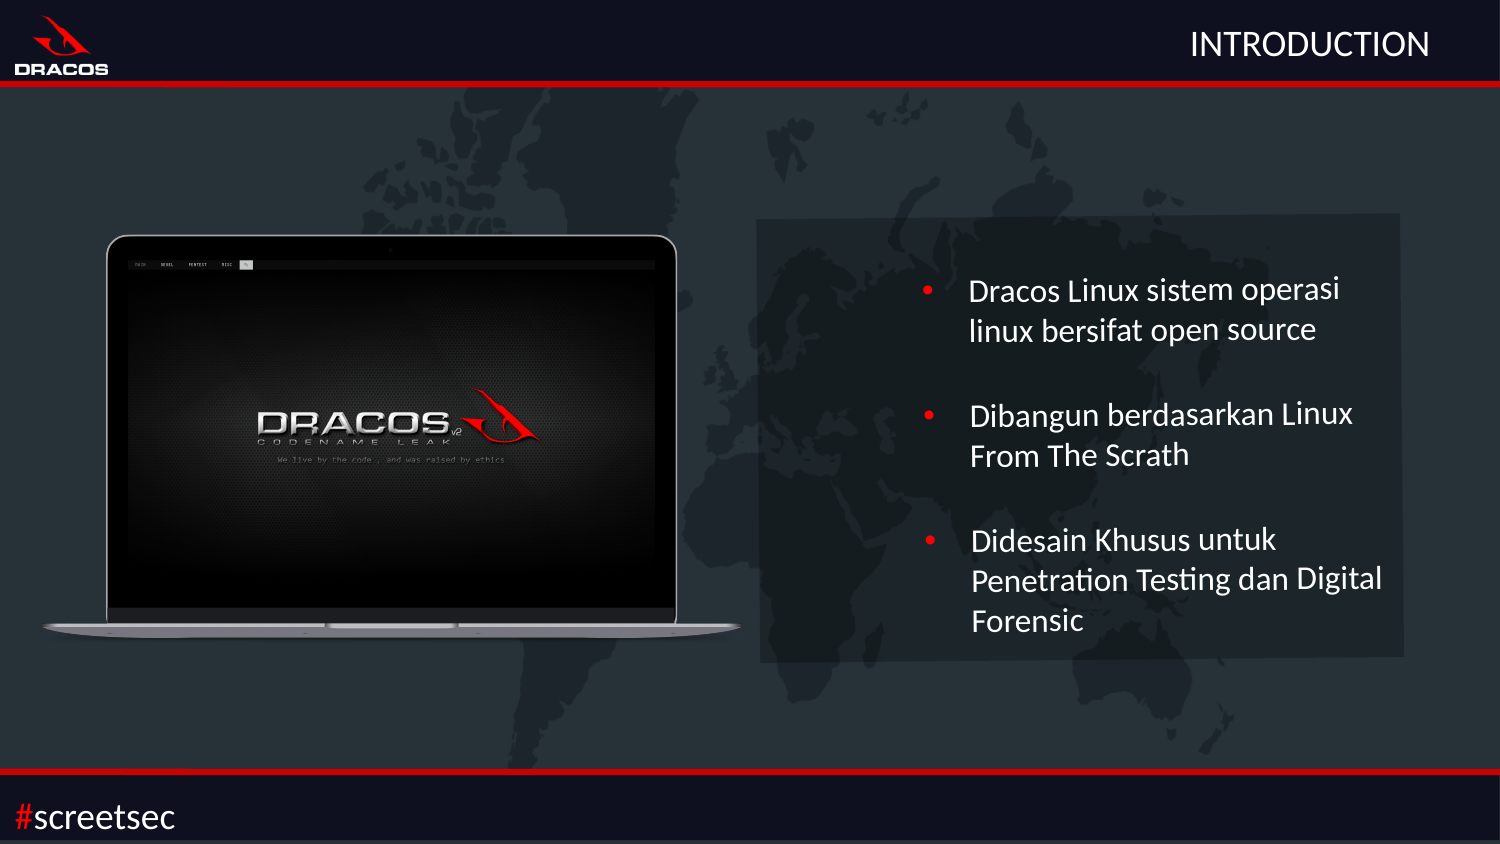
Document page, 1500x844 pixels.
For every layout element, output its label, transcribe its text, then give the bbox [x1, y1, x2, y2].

text_box Dracos Linux sistem operasi linux bersifat open source Dibangun berdasarkan Linux From The Scrath Didesain Khusus untuk Penetration Testing dan Digital Forensic [768, 213, 1405, 663]
text_box #screetsec [0, 784, 263, 844]
text_box [0, 0, 1500, 83]
text_box INTRODUCTION [1175, 11, 1500, 72]
picture [14, 15, 109, 75]
text_box [0, 773, 1500, 842]
picture [0, 86, 1500, 770]
